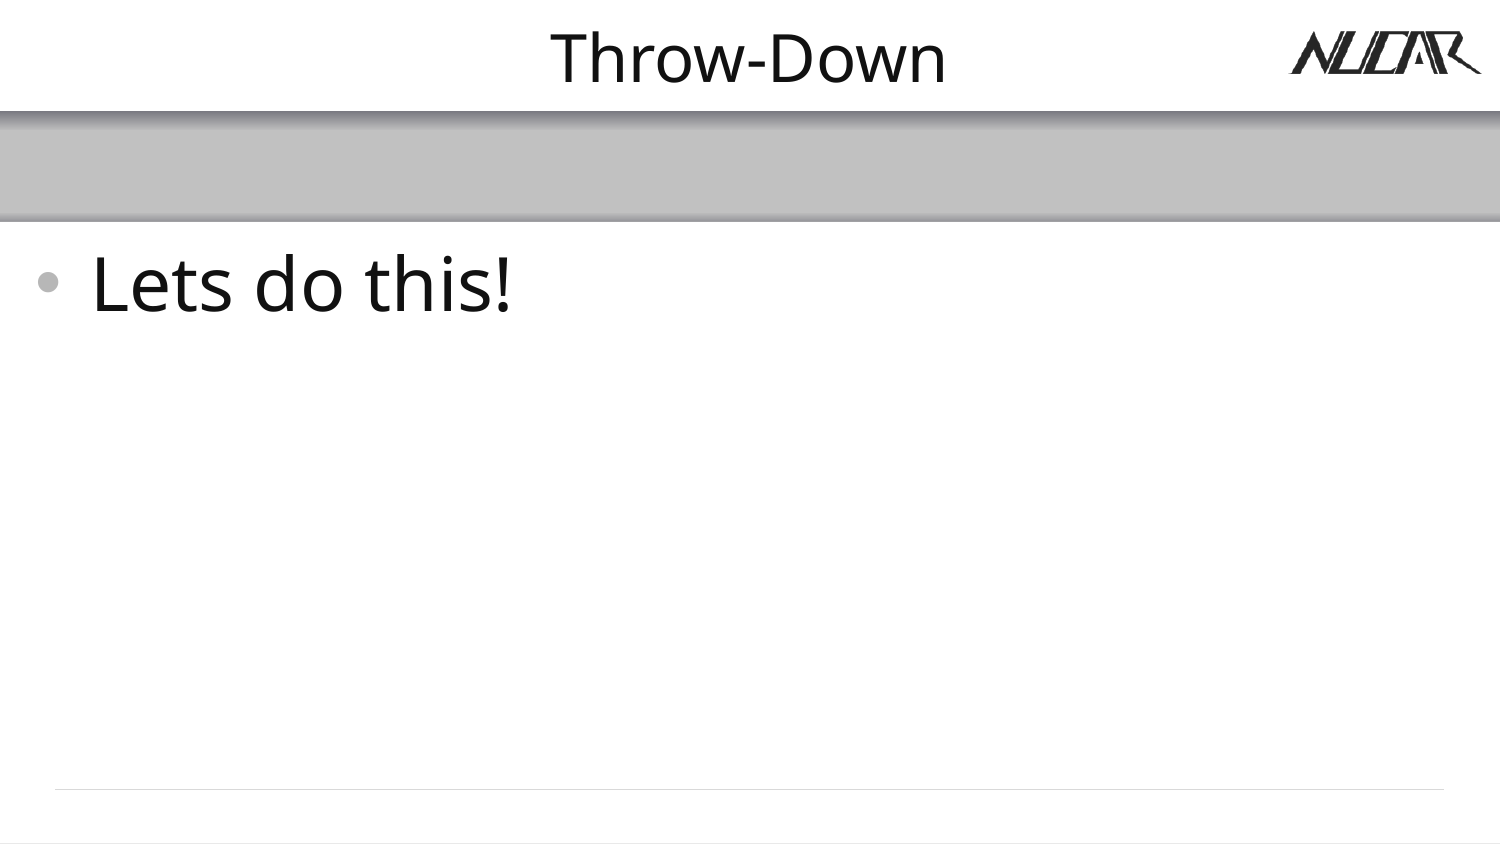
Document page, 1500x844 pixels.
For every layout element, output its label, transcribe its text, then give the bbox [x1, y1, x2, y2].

list Lets do this! [0, 221, 1500, 735]
title Throw-Down [97, 0, 1403, 111]
